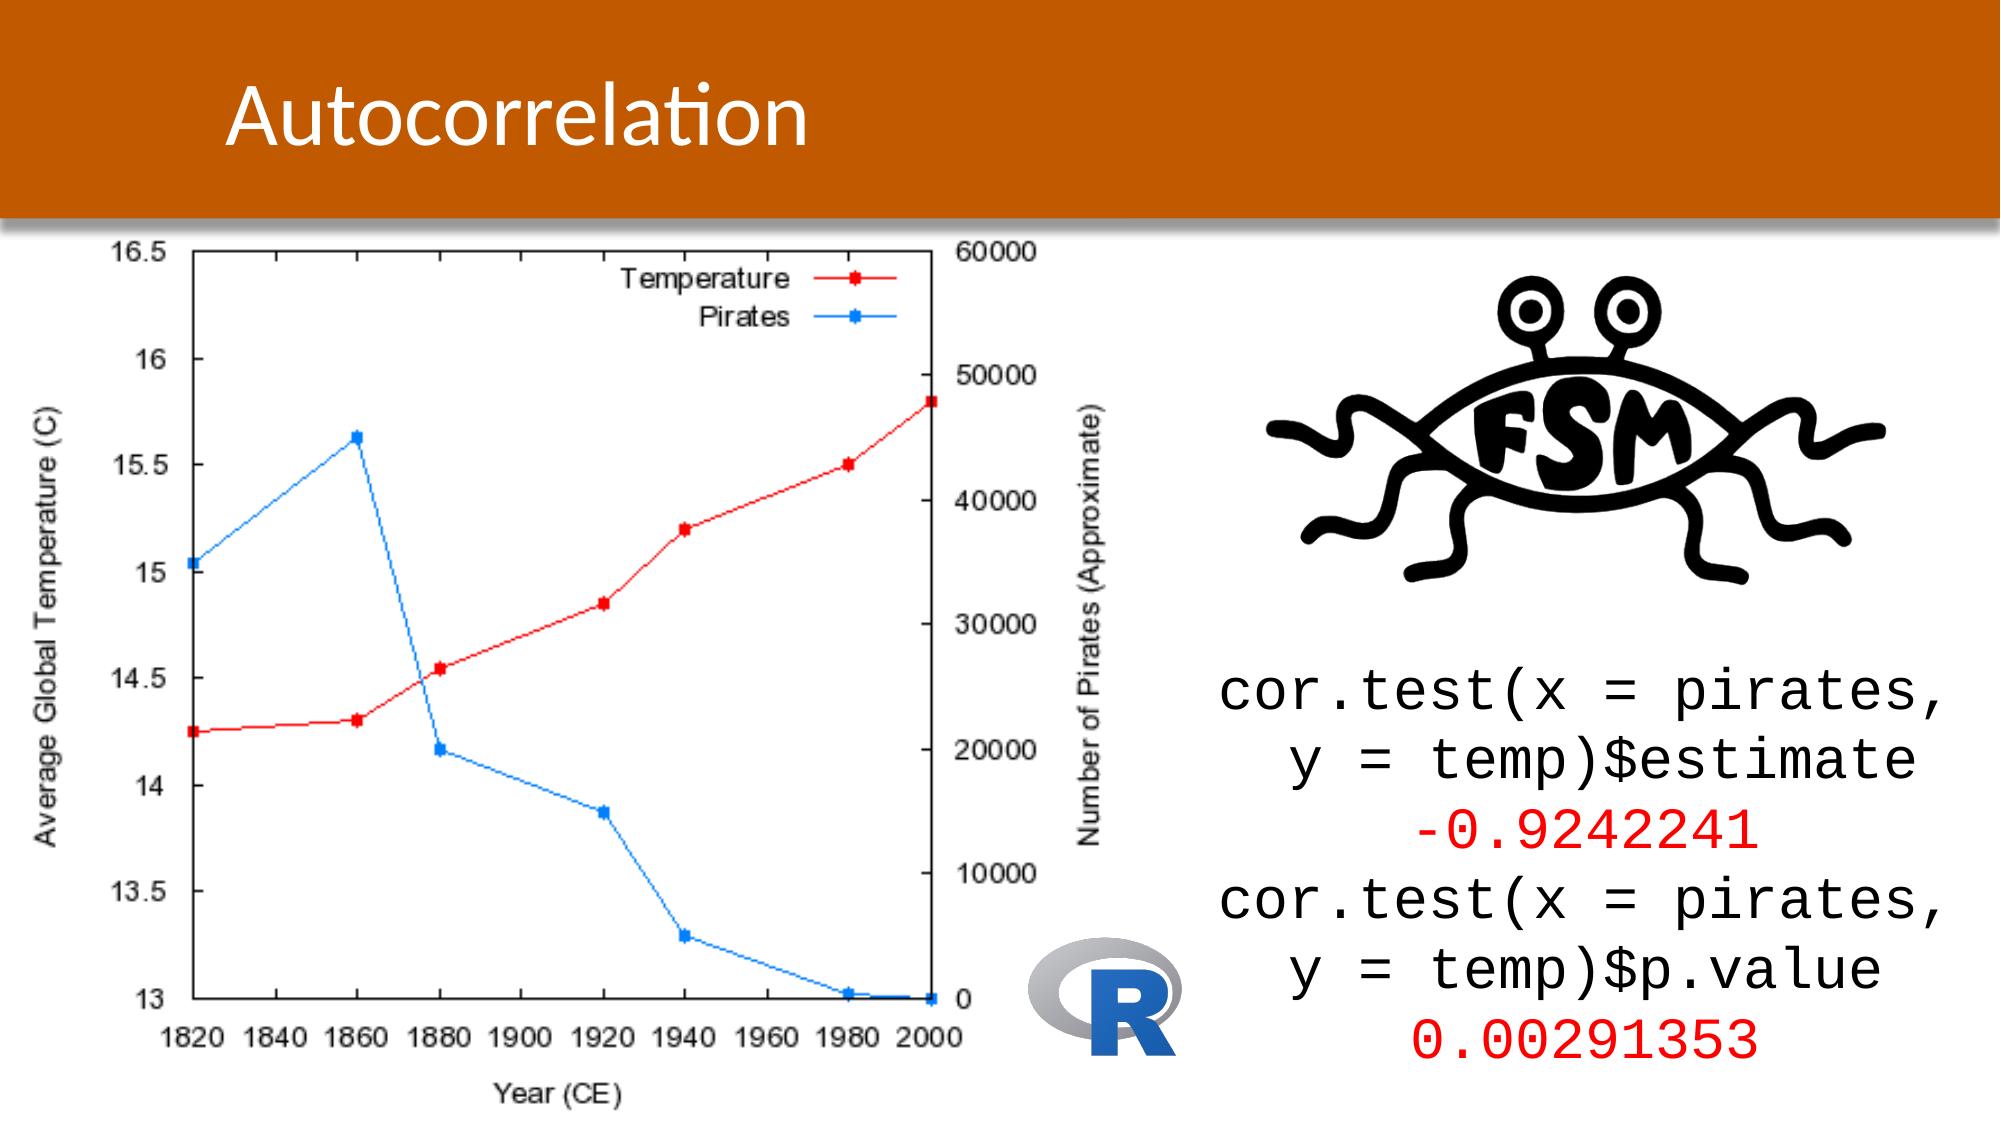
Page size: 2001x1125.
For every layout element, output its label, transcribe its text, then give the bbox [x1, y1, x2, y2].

text_box cor.test(x = pirates, y = temp)$estimate -0.9242241 cor.test(x = pirates, y = temp)$p.value 0.00291353 [1203, 643, 1969, 1078]
picture [11, 217, 1182, 1115]
picture [1254, 266, 1897, 606]
text_box [0, 0, 2000, 219]
text_box Autocorrelation [210, 17, 2000, 201]
